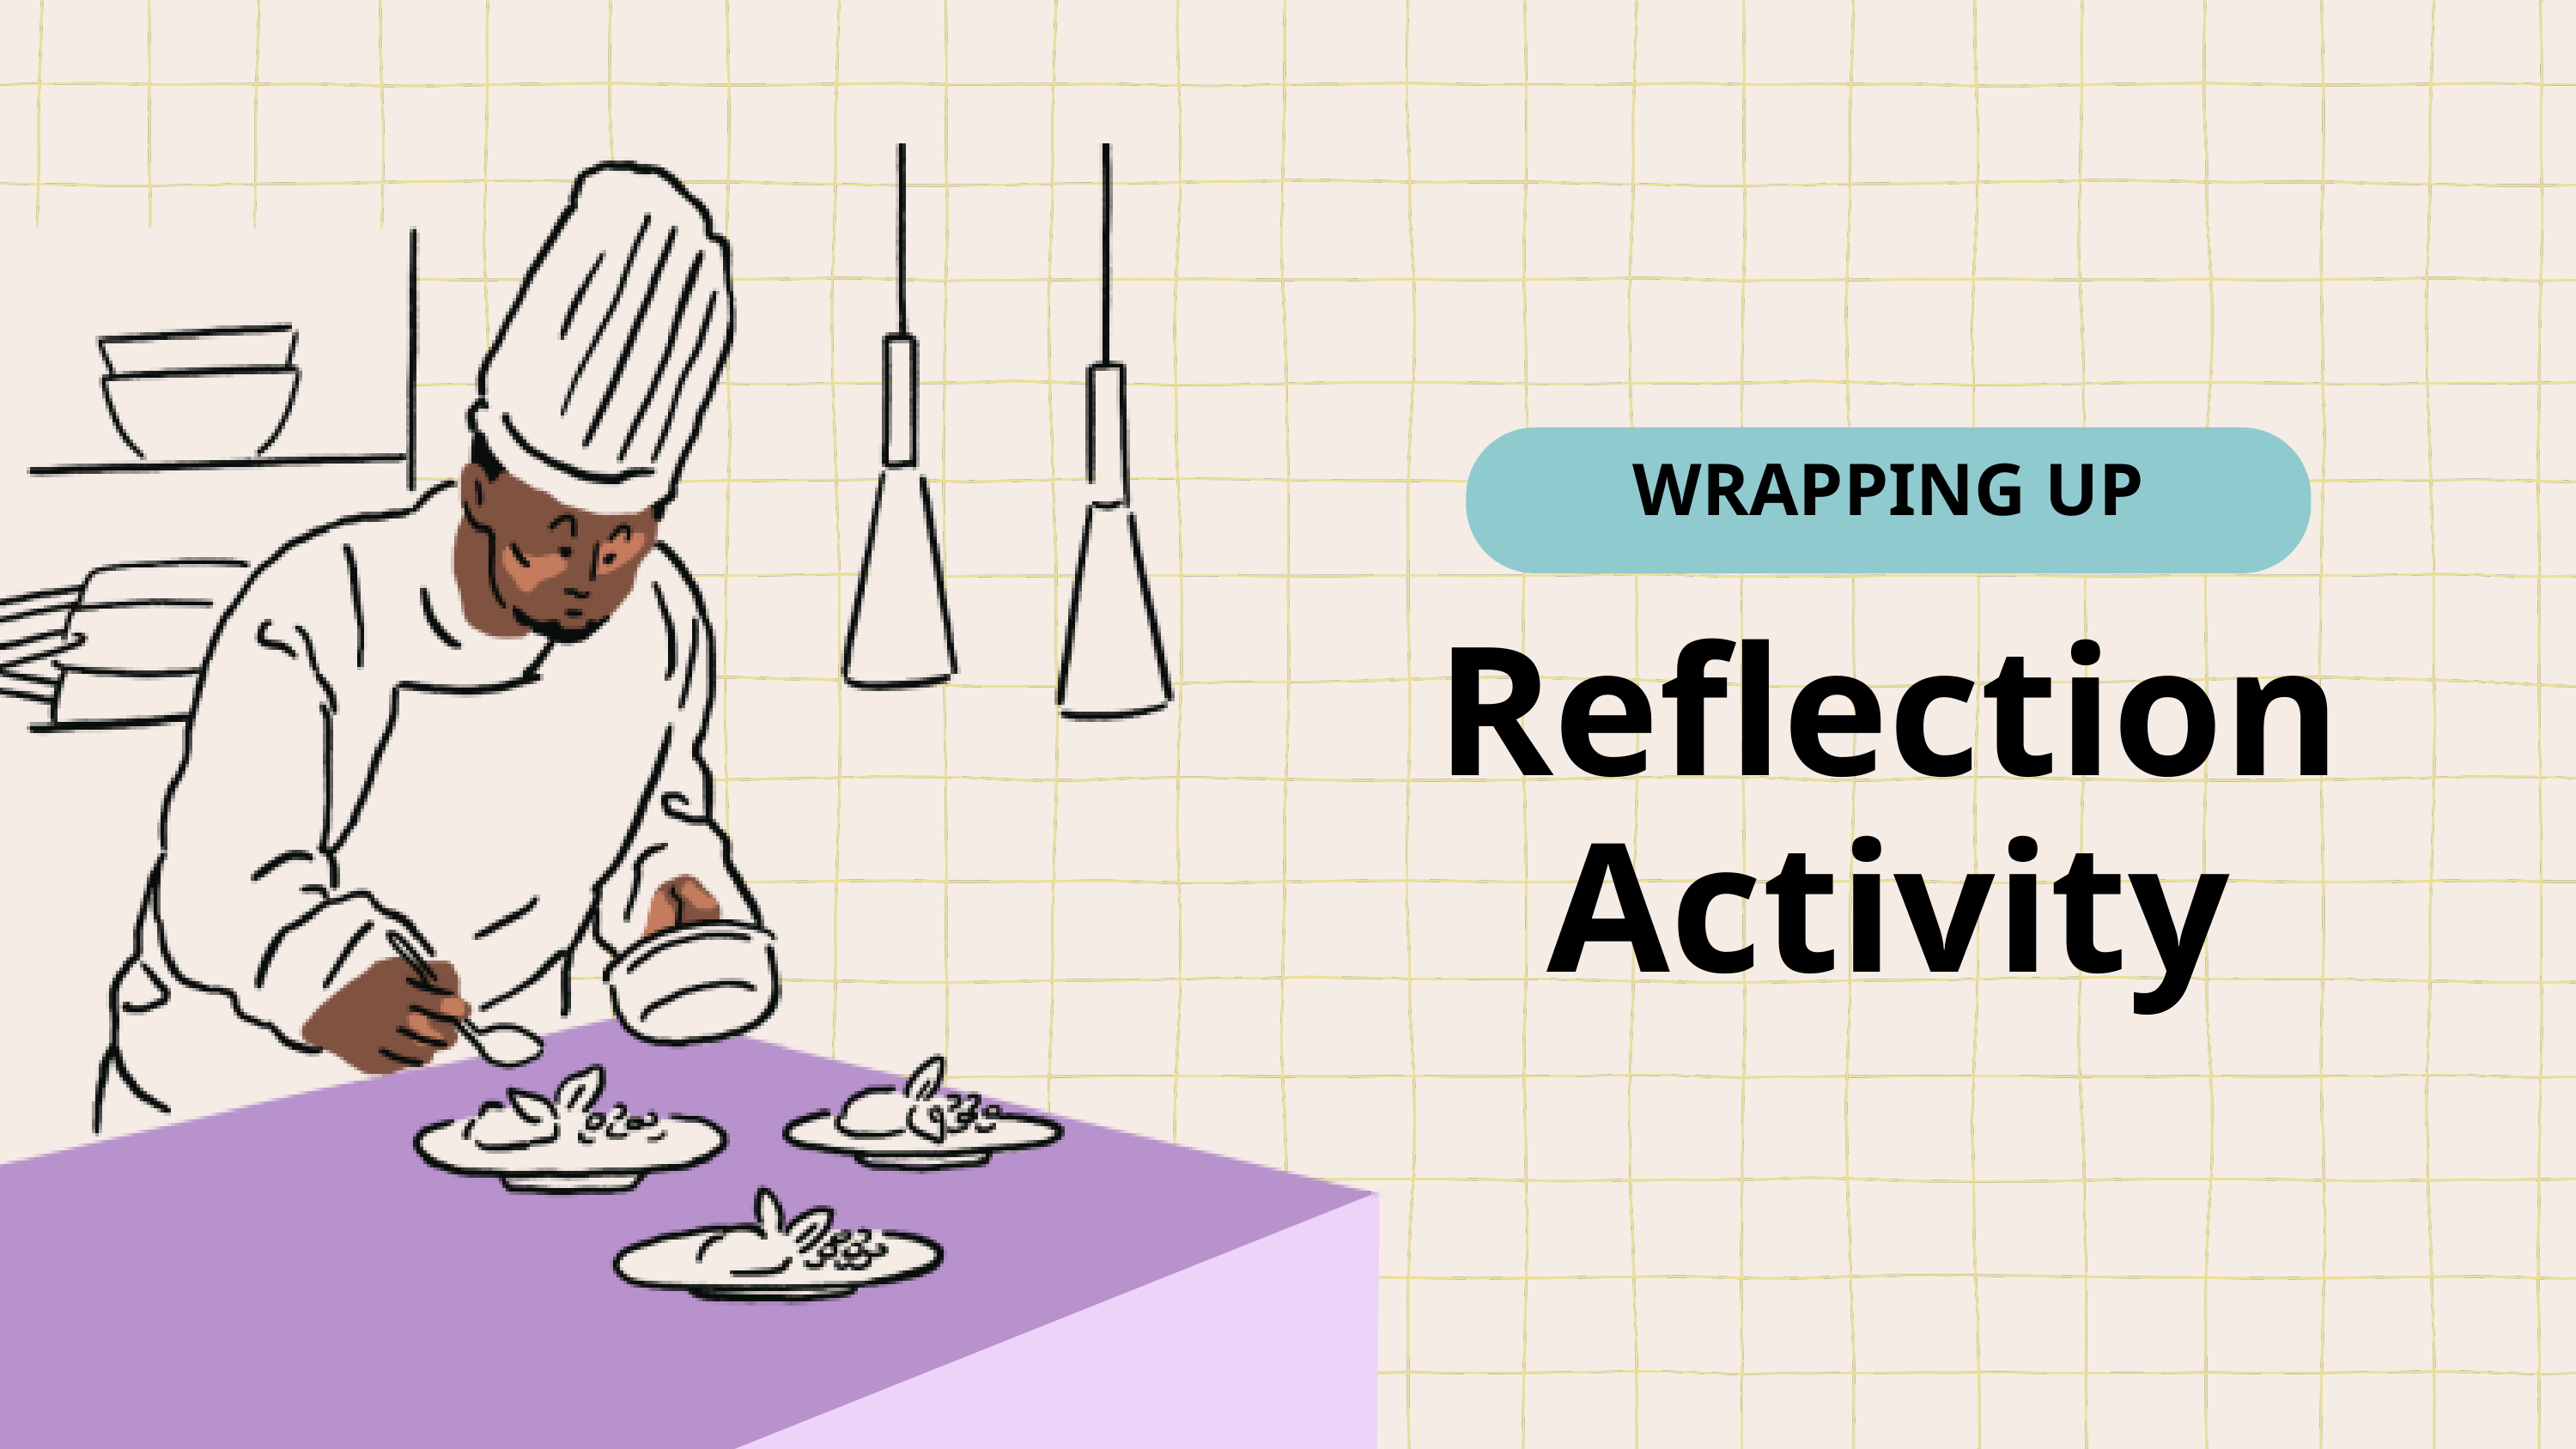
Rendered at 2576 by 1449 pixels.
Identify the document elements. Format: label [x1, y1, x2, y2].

text_box [0, 142, 1673, 1449]
text_box [1676, 427, 2312, 574]
text_box [0, 0, 2576, 1449]
